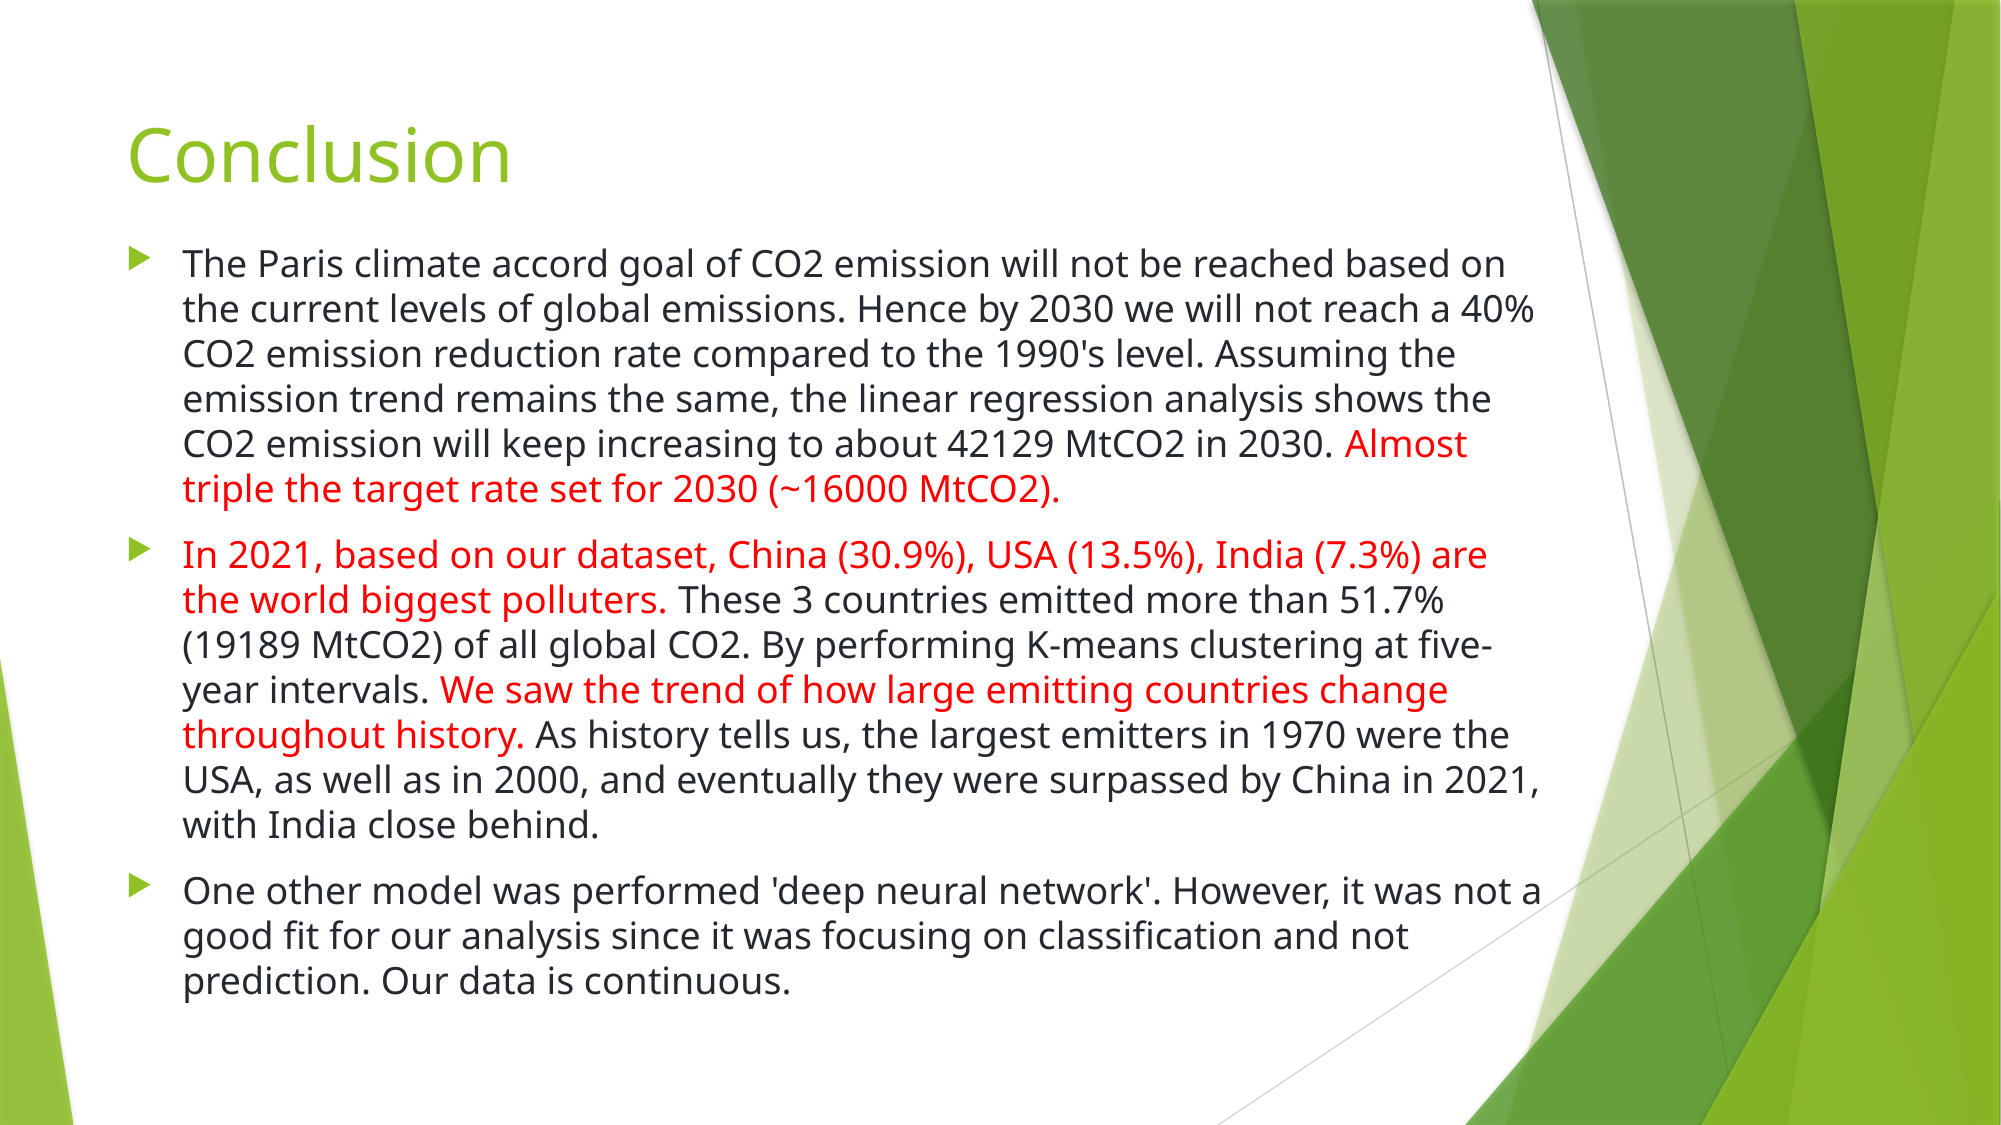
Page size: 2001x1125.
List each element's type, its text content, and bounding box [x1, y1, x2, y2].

list The Paris climate accord goal of CO2 emission will not be reached based on the current levels of global emissions. Hence by 2030 we will not reach a 40% CO2 emission reduction rate compared to the 1990's level. Assuming the emission trend remains the same, the linear regression analysis shows the CO2 emission will keep increasing to about 42129 MtCO2 in 2030. Almost triple the target rate set for 2030 (~16000 MtCO2). In 2021, based on our dataset, China (30.9%), USA (13.5%), India (7.3%) are the world biggest polluters. These 3 countries emitted more than 51.7% (19189 MtCO2) of all global CO2. By performing K-means clustering at five-year intervals. We saw the trend of how large emitting countries change throughout history. As history tells us, the largest emitters in 1970 were the USA, as well as in 2000, and eventually they were surpassed by China in 2021, with India close behind. One other model was performed 'deep neural network'. However, it was not a good fit for our analysis since it was focusing on classification and not prediction. Our data is continuous. [111, 232, 1562, 1064]
title Conclusion [111, 99, 1522, 232]
